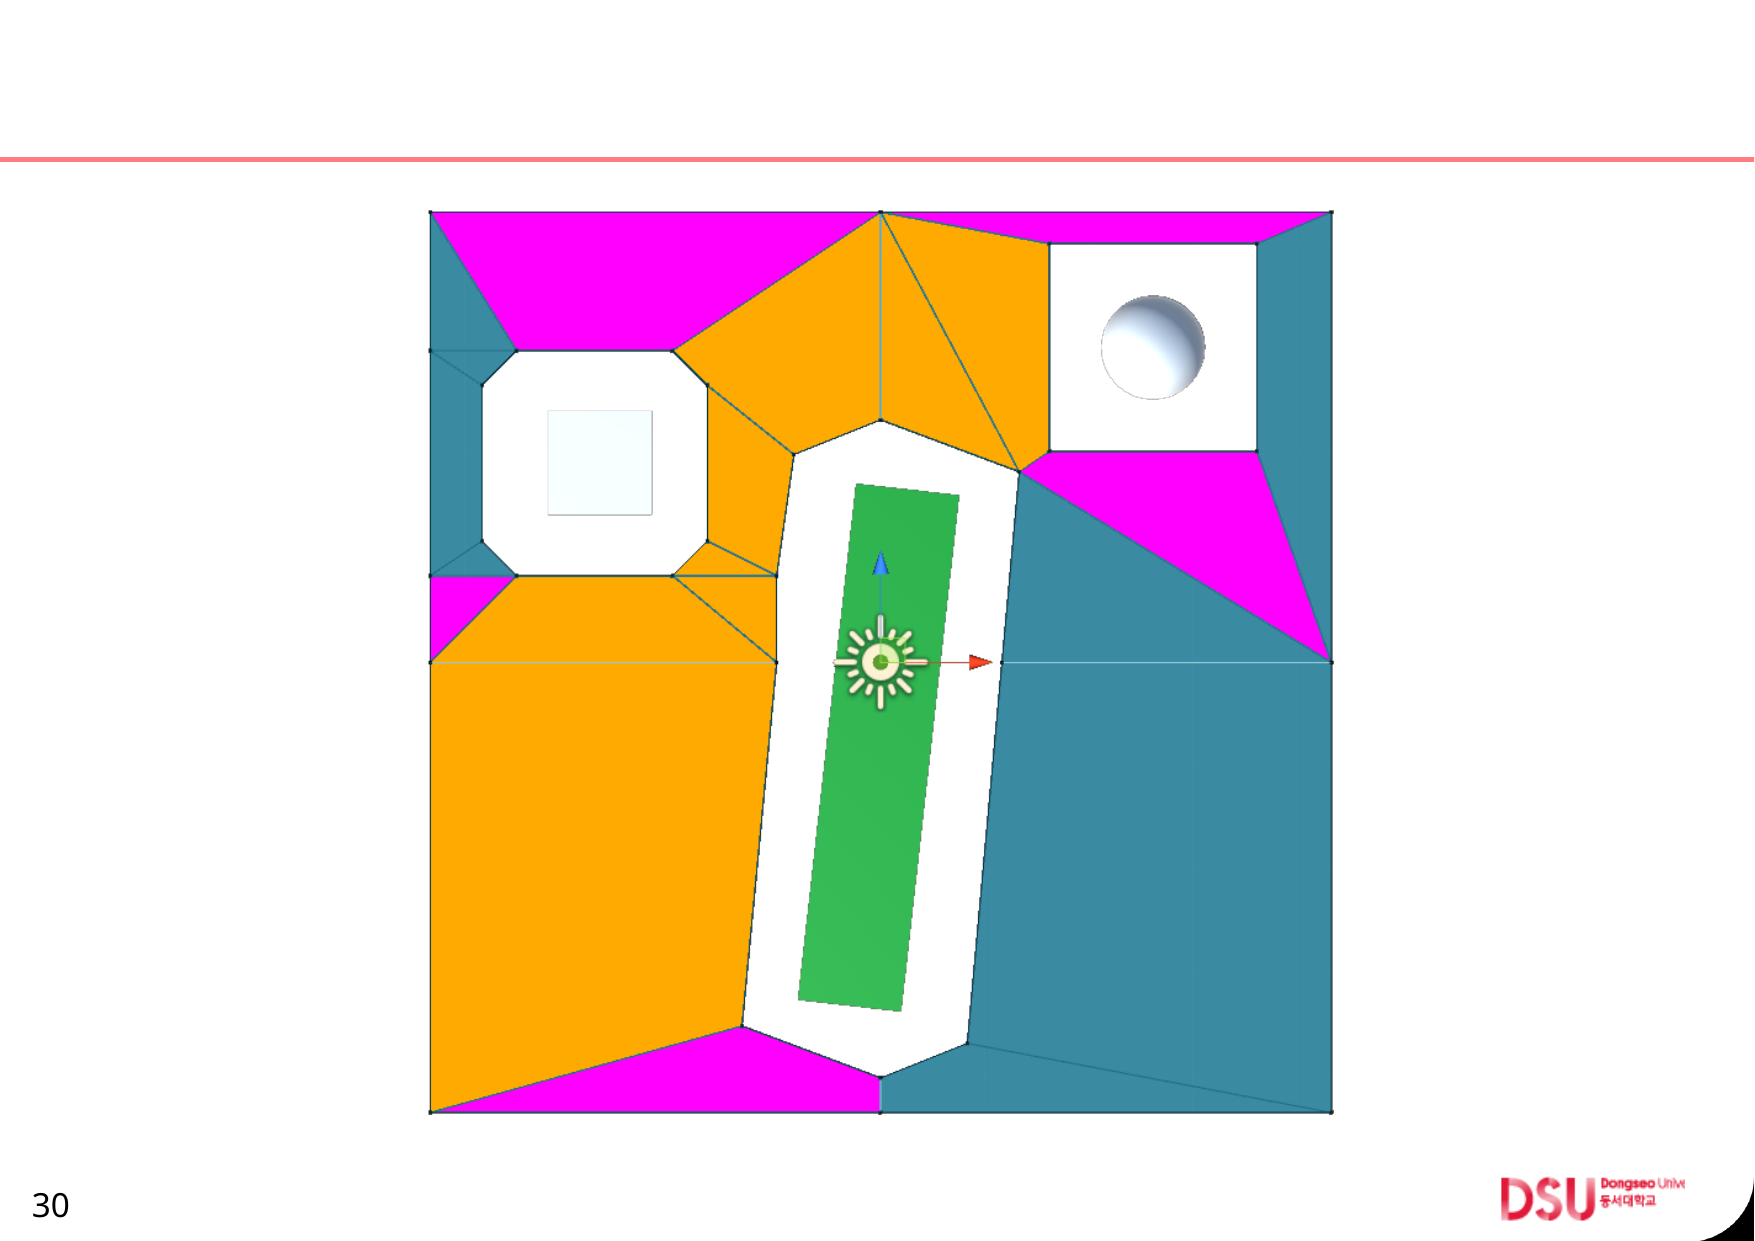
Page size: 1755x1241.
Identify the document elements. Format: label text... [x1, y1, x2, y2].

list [367, 171, 1387, 1153]
slide_number 30 [14, 1175, 181, 1228]
picture [1500, 1175, 1754, 1241]
